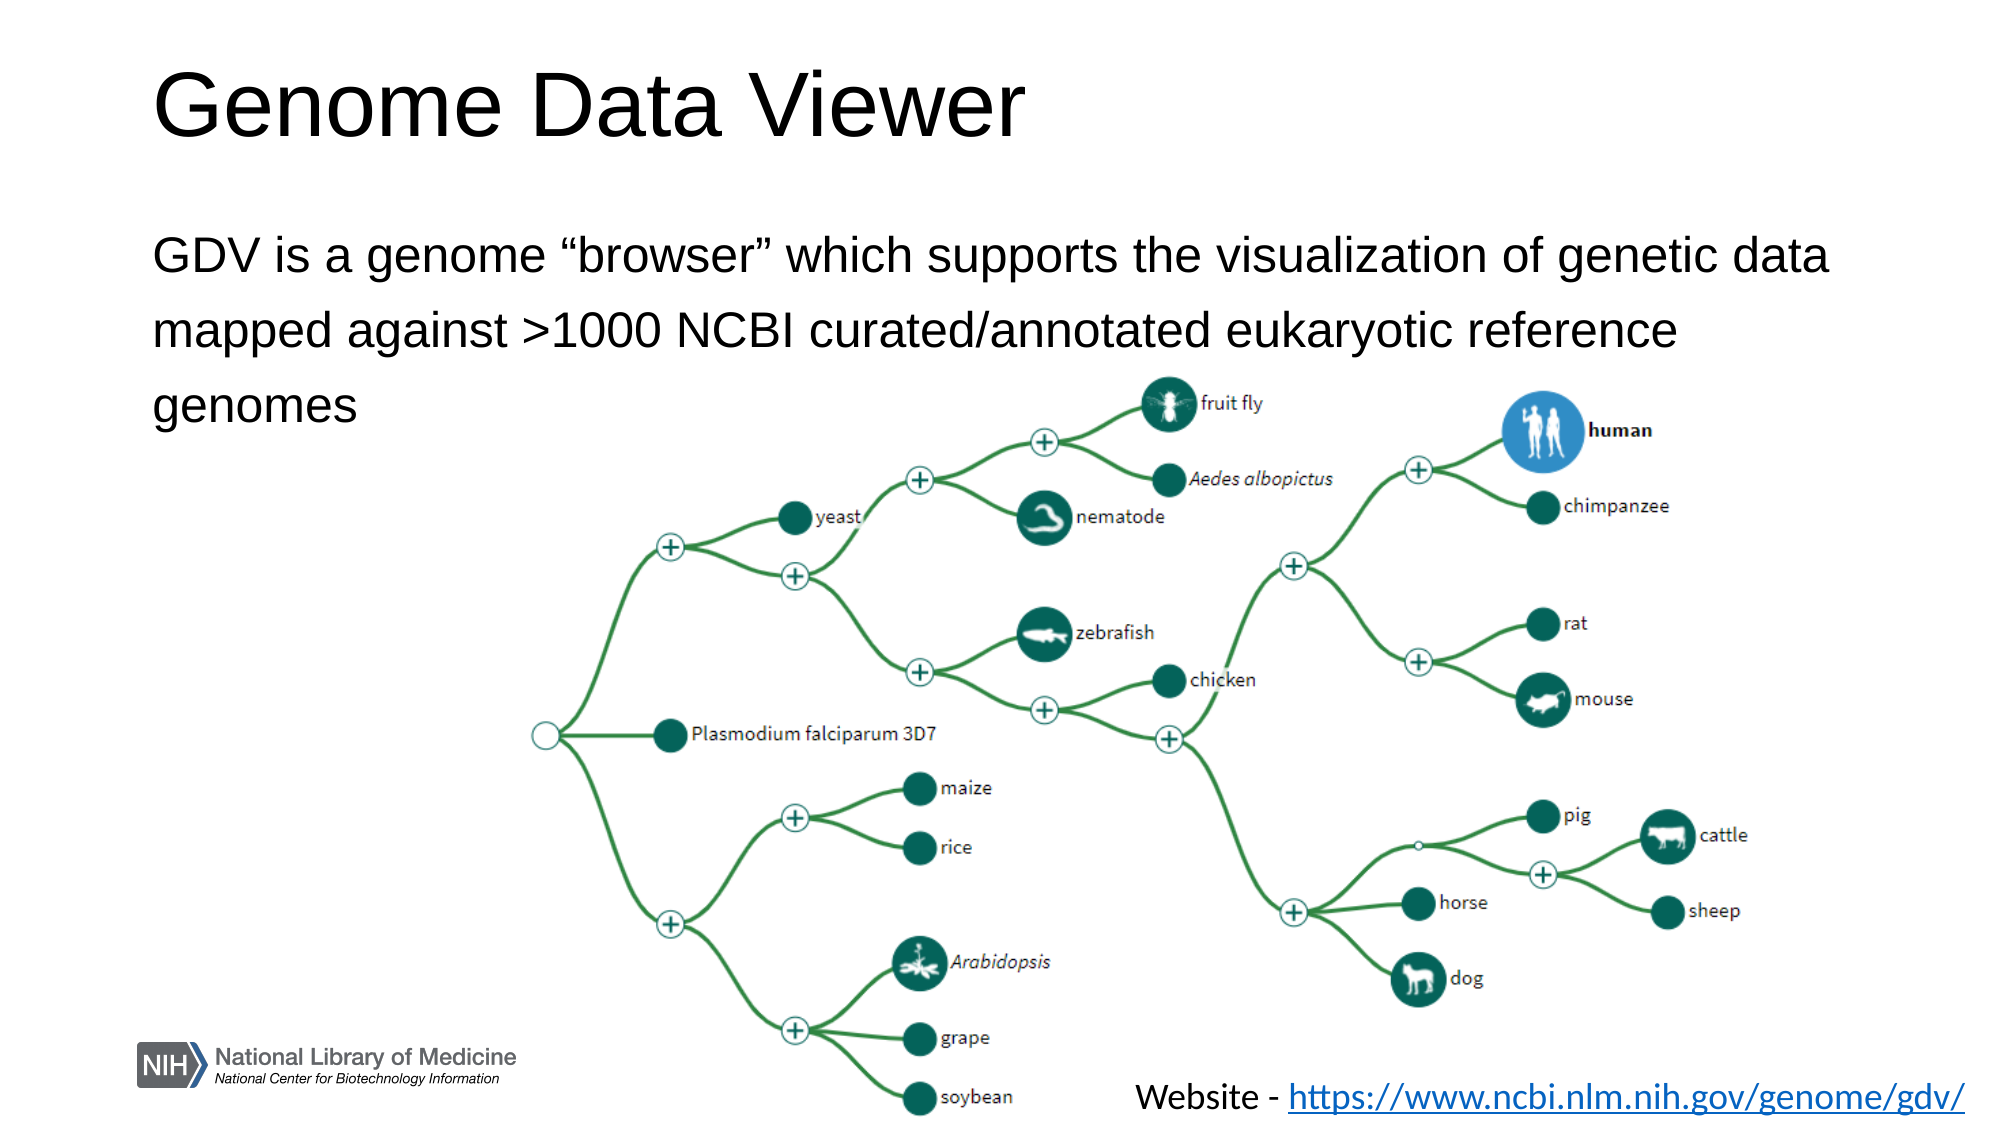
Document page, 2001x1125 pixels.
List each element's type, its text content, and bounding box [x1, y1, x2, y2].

text_box Website - https://www.ncbi.nlm.nih.gov/genome/gdv/ [1757, 1064, 2000, 1125]
text_box Genome Data Viewer [137, 37, 1863, 175]
picture [523, 310, 1757, 1125]
list GDV is a genome “browser” which supports the visualization of genetic data mapped against >1000 NCBI curated/annotated eukaryotic reference genomes [137, 199, 1863, 888]
picture [137, 1042, 516, 1088]
